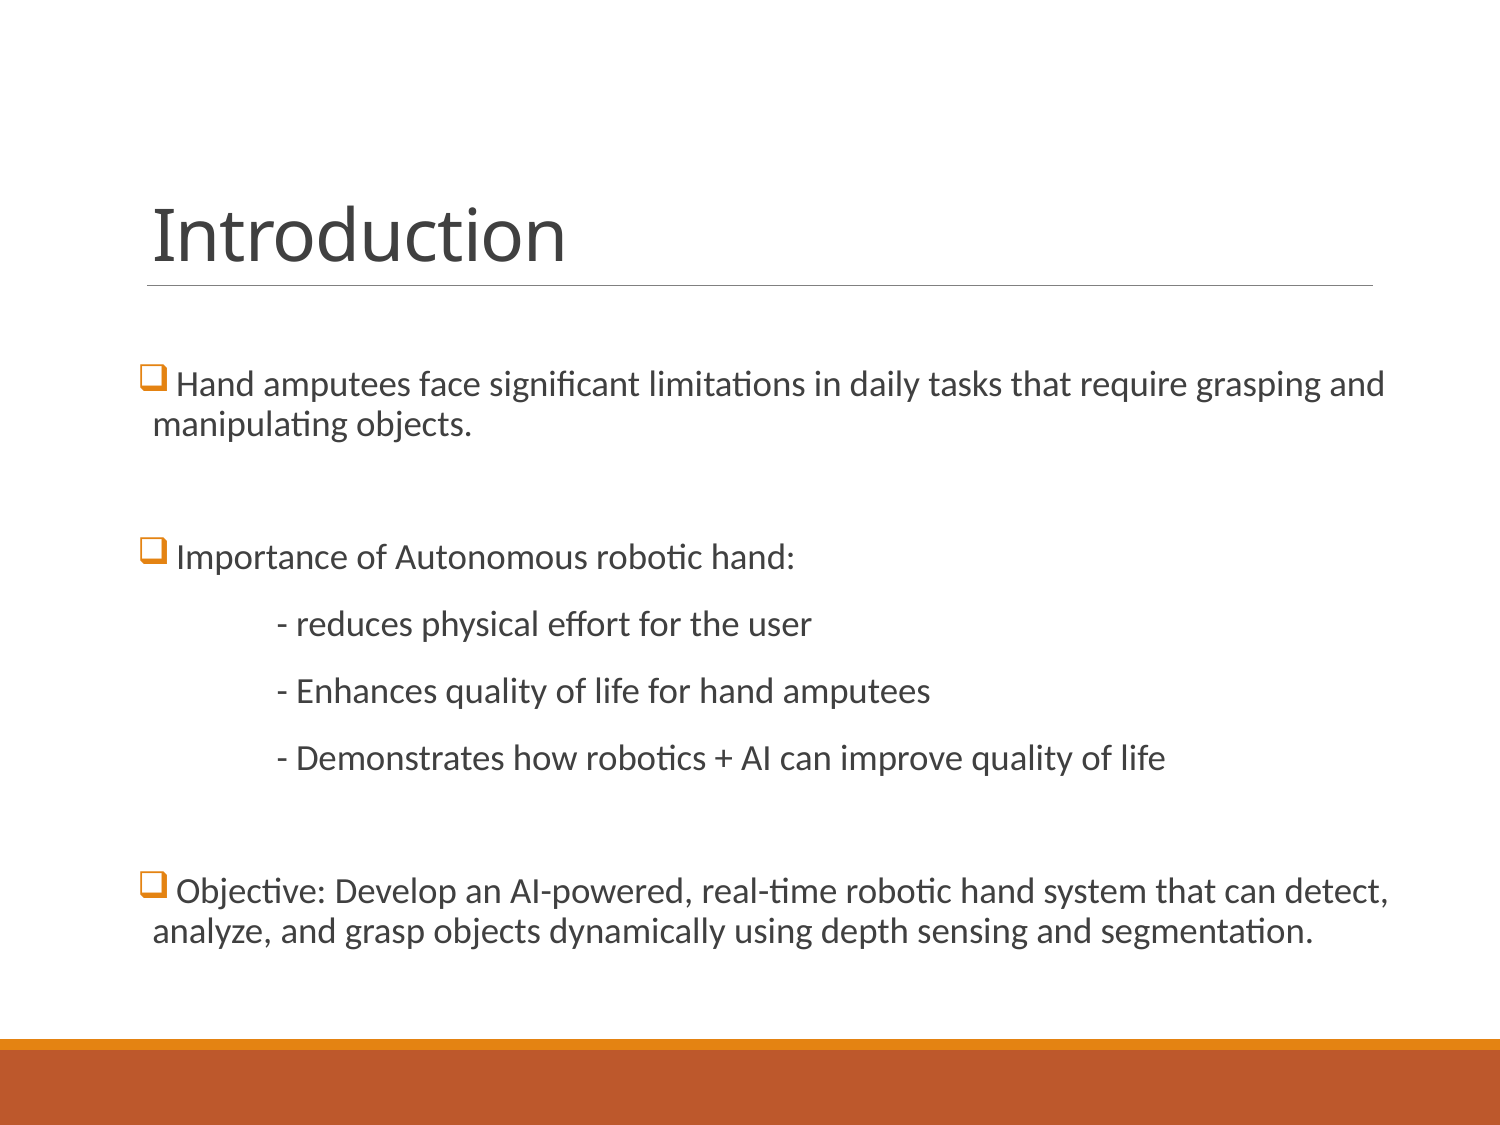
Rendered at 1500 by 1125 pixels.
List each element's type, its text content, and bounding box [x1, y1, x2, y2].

title Introduction [137, 90, 1389, 284]
list Hand amputees face significant limitations in daily tasks that require grasping and manipulating objects. Importance of Autonomous robotic hand: - reduces physical effort for the user - Enhances quality of life for hand amputees - Demonstrates how robotics + AI can improve quality of life Objective: Develop an AI-powered, real-time robotic hand system that can detect, analyze, and grasp objects dynamically using depth sensing and segmentation. [137, 357, 1466, 964]
